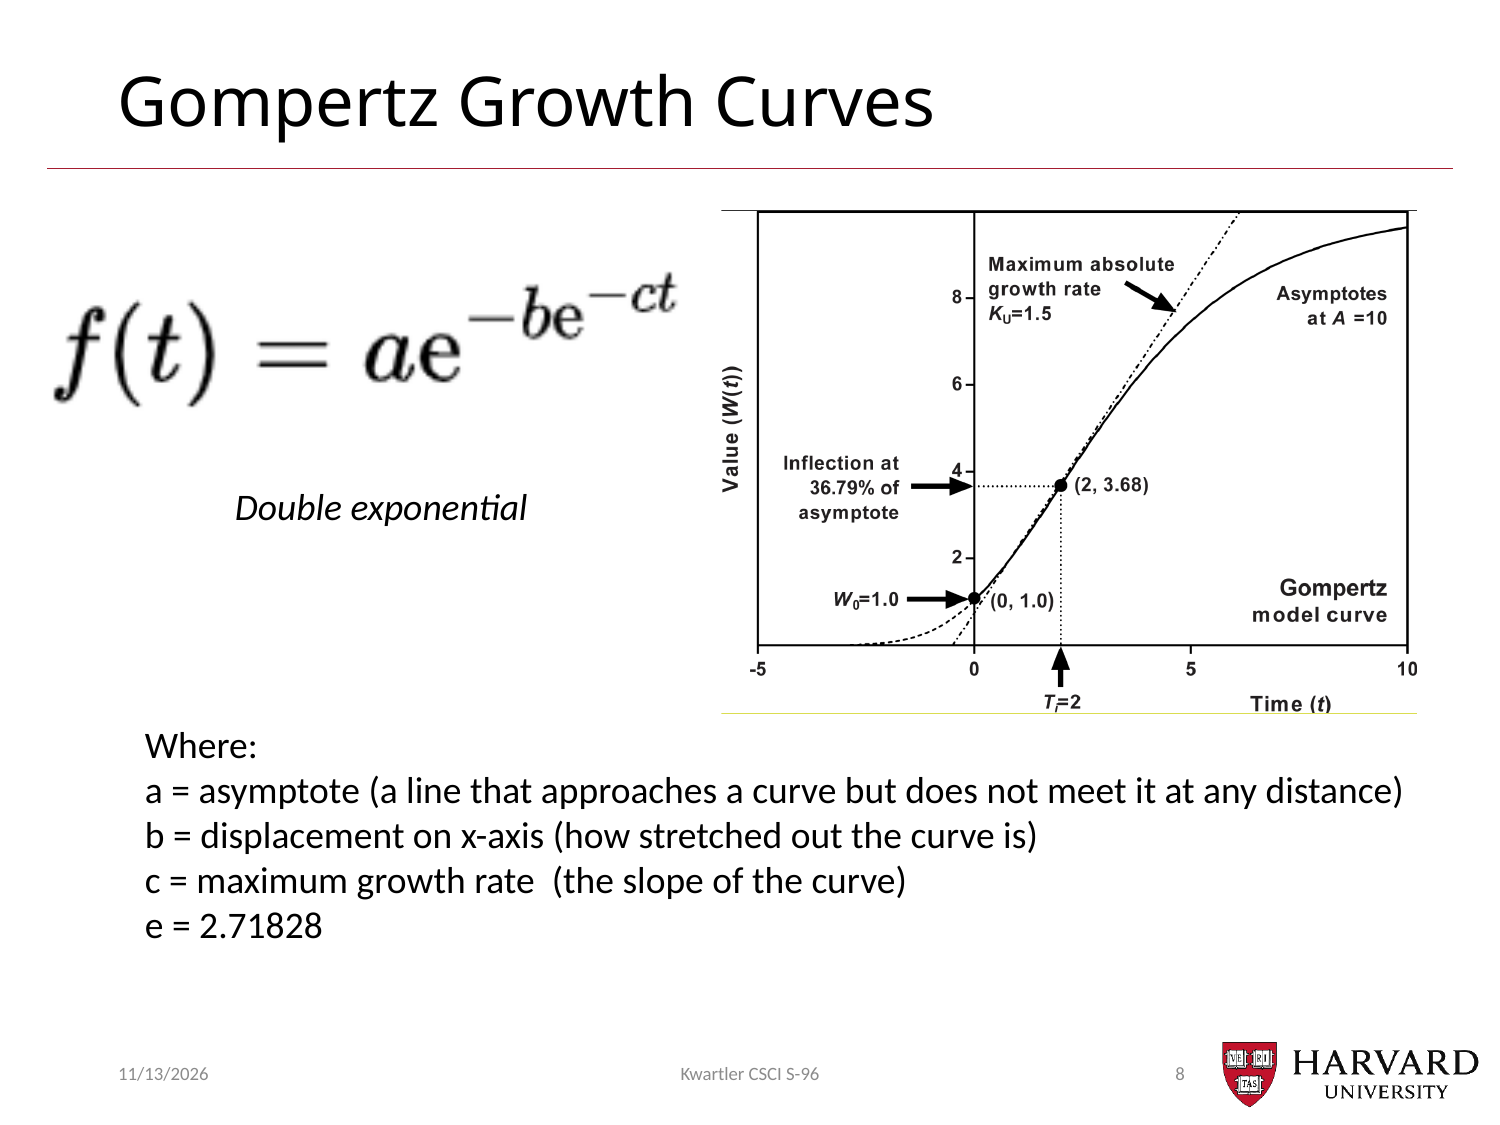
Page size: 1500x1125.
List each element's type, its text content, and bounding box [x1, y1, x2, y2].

slide_number 8 [1059, 1042, 1200, 1103]
text_box Where: a = asymptote (a line that approaches a curve but does not meet it at any distance) b = displacement on x-axis (how stretched out the curve is) c = maximum growth rate (the slope of the curve) e = 2.71828 [130, 713, 1420, 954]
title Gompertz Growth Curves [103, 59, 1397, 157]
picture [1200, 1024, 1500, 1125]
picture [1, 210, 1417, 714]
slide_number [103, 1042, 441, 1103]
text_box Double exponential [220, 475, 543, 536]
footer Kwartler CSCI S-96 [496, 1042, 1004, 1103]
